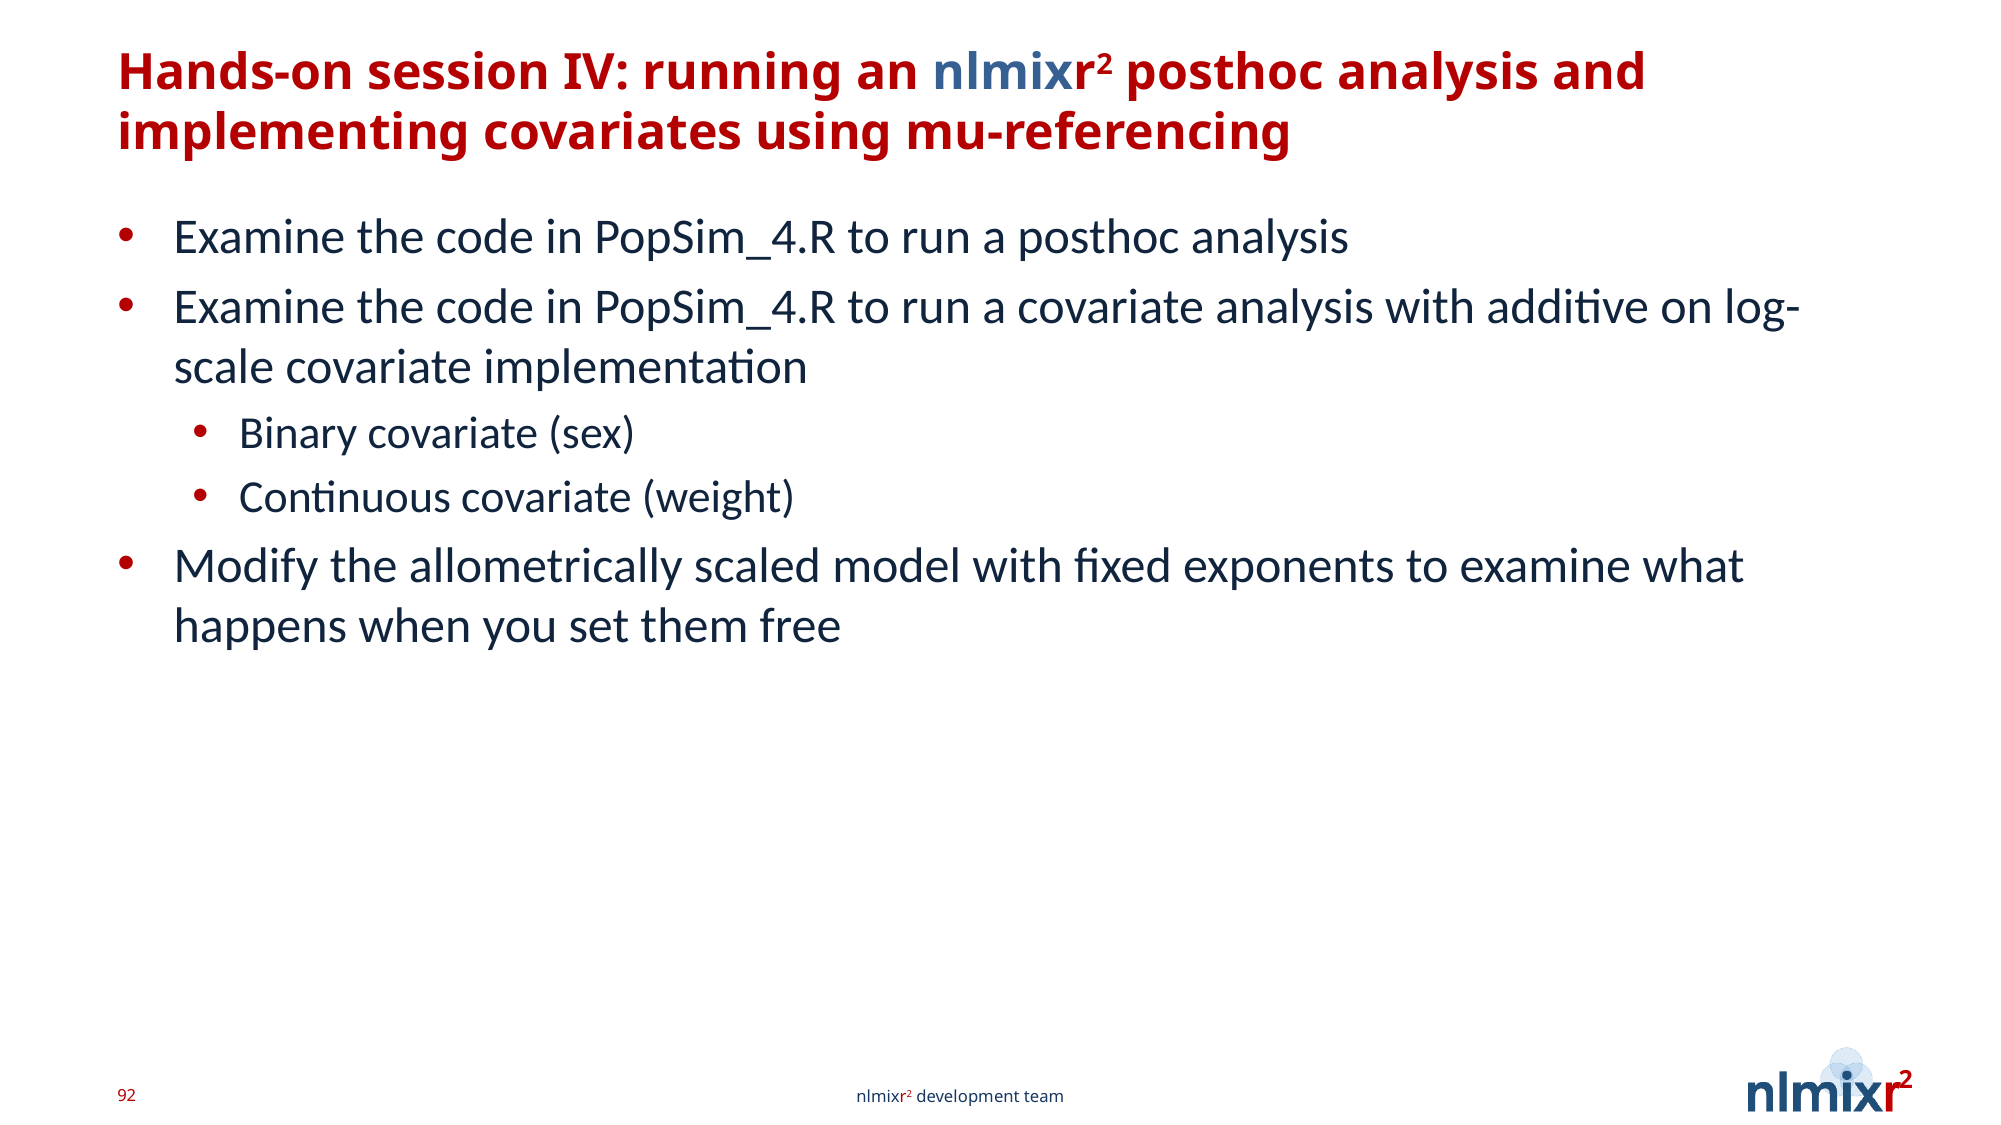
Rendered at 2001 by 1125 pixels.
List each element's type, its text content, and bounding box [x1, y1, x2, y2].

picture [1738, 1036, 1910, 1123]
footer nlmixr2 development team [354, 1076, 1567, 1115]
slide_number 92 [102, 1076, 276, 1115]
title Hands-on session IV: running an nlmixr2 posthoc analysis and implementing covariates using mu-referencing [102, 18, 1898, 181]
list Examine the code in PopSim_4.R to run a posthoc analysis Examine the code in PopSim_4.R to run a covariate analysis with additive on log-scale covariate implementation Binary covariate (sex) Continuous covariate (weight) Modify the allometrically scaled model with fixed exponents to examine what happens when you set them free [102, 196, 1898, 1047]
